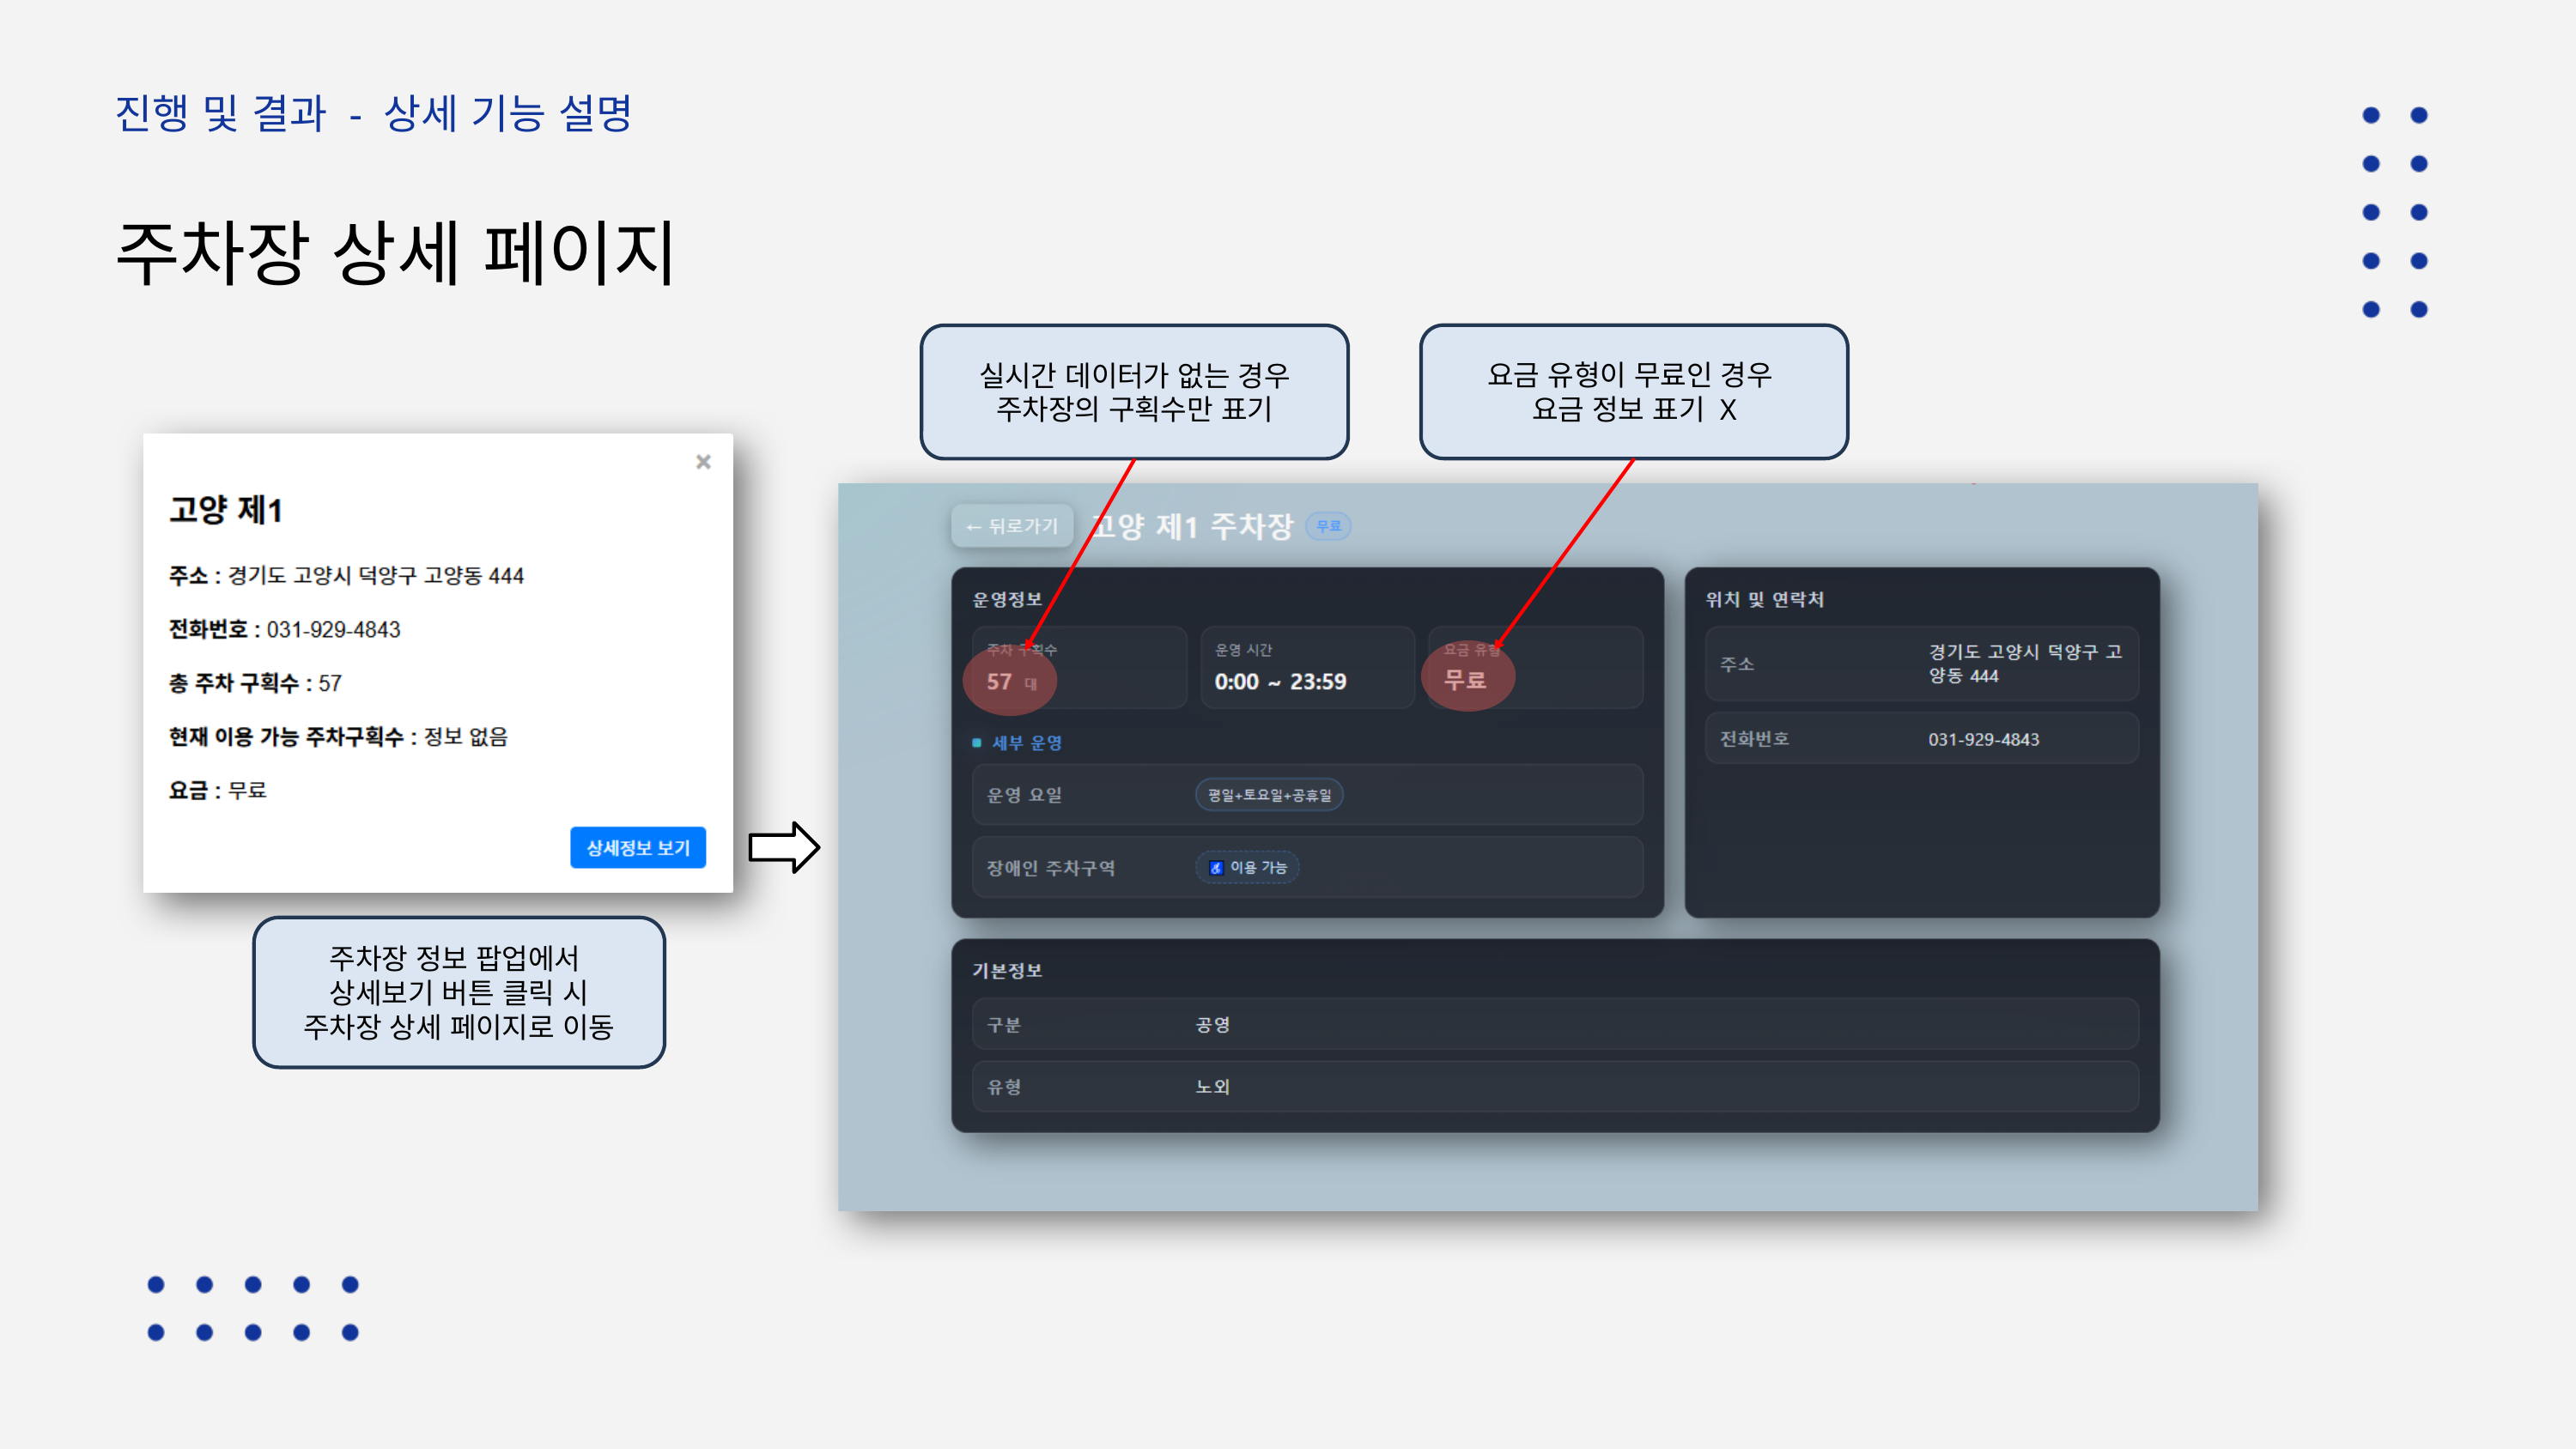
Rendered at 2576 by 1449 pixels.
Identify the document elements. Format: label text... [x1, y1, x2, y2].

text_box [1024, 458, 1135, 652]
picture [148, 1201, 360, 1416]
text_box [1493, 458, 1635, 652]
text_box 진행 및 결과 - 상세 기능 설명 주차장 상세 페이지 [114, 80, 1043, 138]
text_box 실시간 데이터가 없는 경우 주차장의 구획수만 표기 [920, 323, 1351, 461]
picture [2360, 106, 2430, 321]
text_box [748, 821, 821, 874]
text_box 요금 유형이 무료인 경우 요금 정보 표기 X [1419, 323, 1850, 461]
text_box 주차장 정보 팝업에서 상세보기 버튼 클릭 시 주차장 상세 페이지로 이동 [252, 915, 667, 1070]
picture [143, 433, 733, 893]
picture [838, 483, 2259, 1212]
